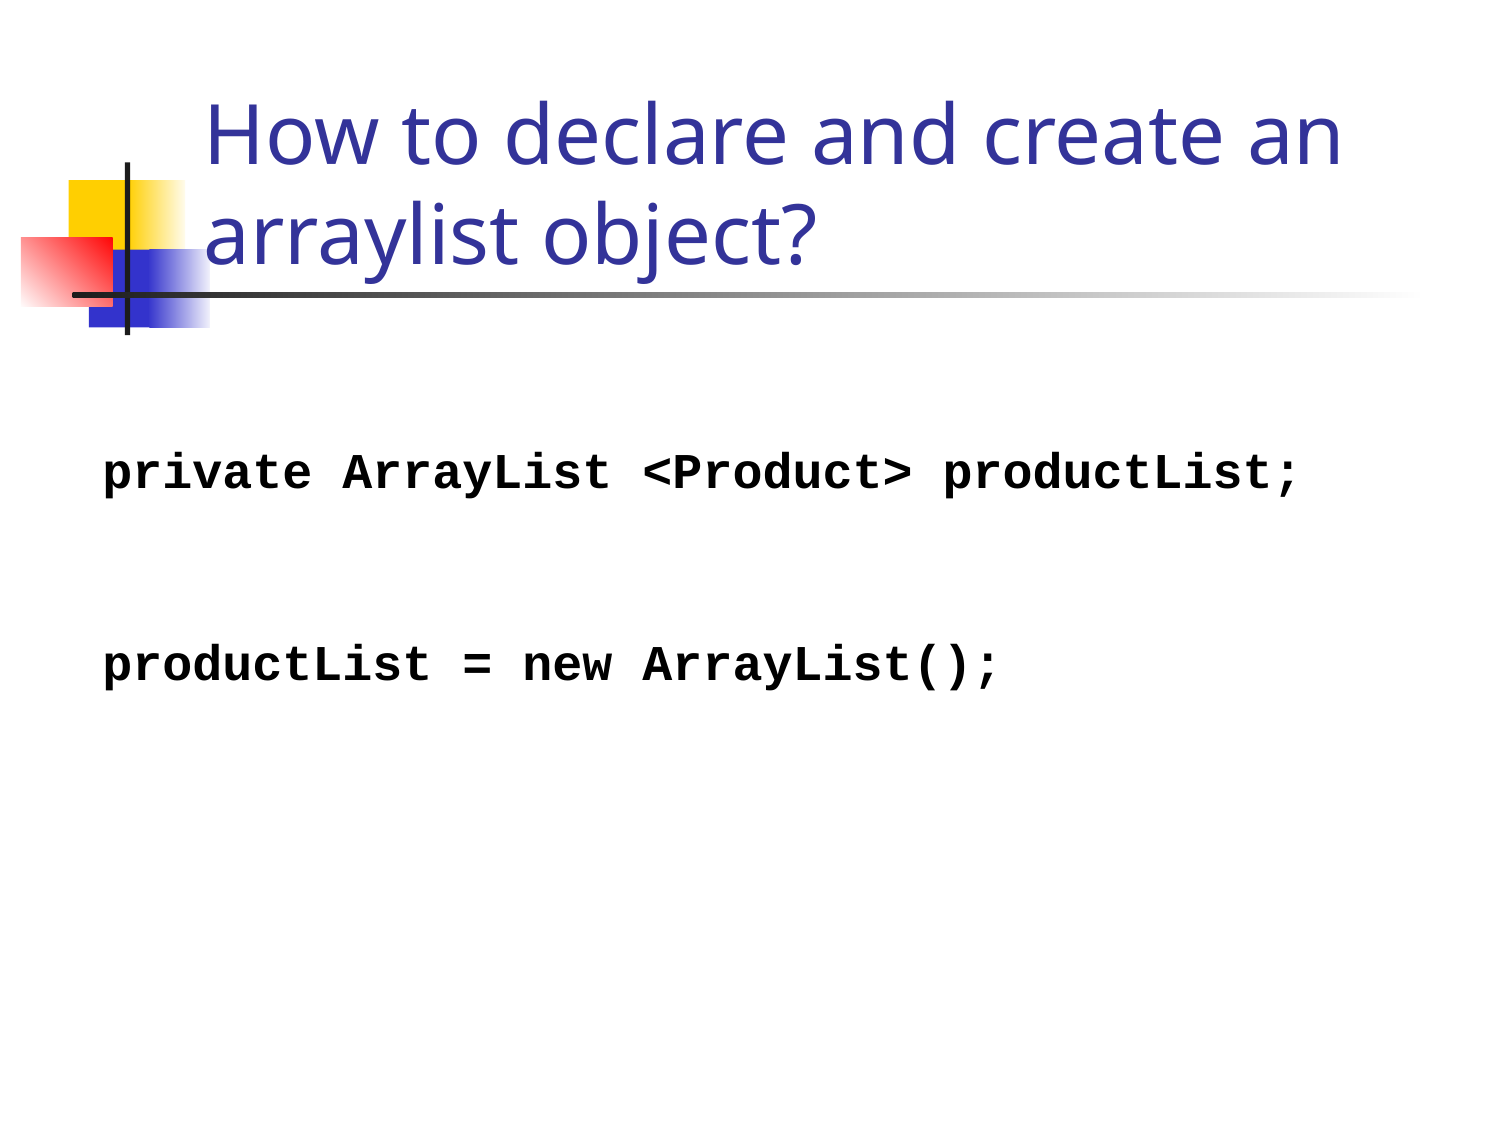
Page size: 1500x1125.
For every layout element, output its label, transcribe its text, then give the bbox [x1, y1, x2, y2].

title How to declare and create an arraylist object? [188, 101, 1468, 289]
text_box private ArrayList <Product> productList; productList = new ArrayList(); [87, 437, 1425, 699]
